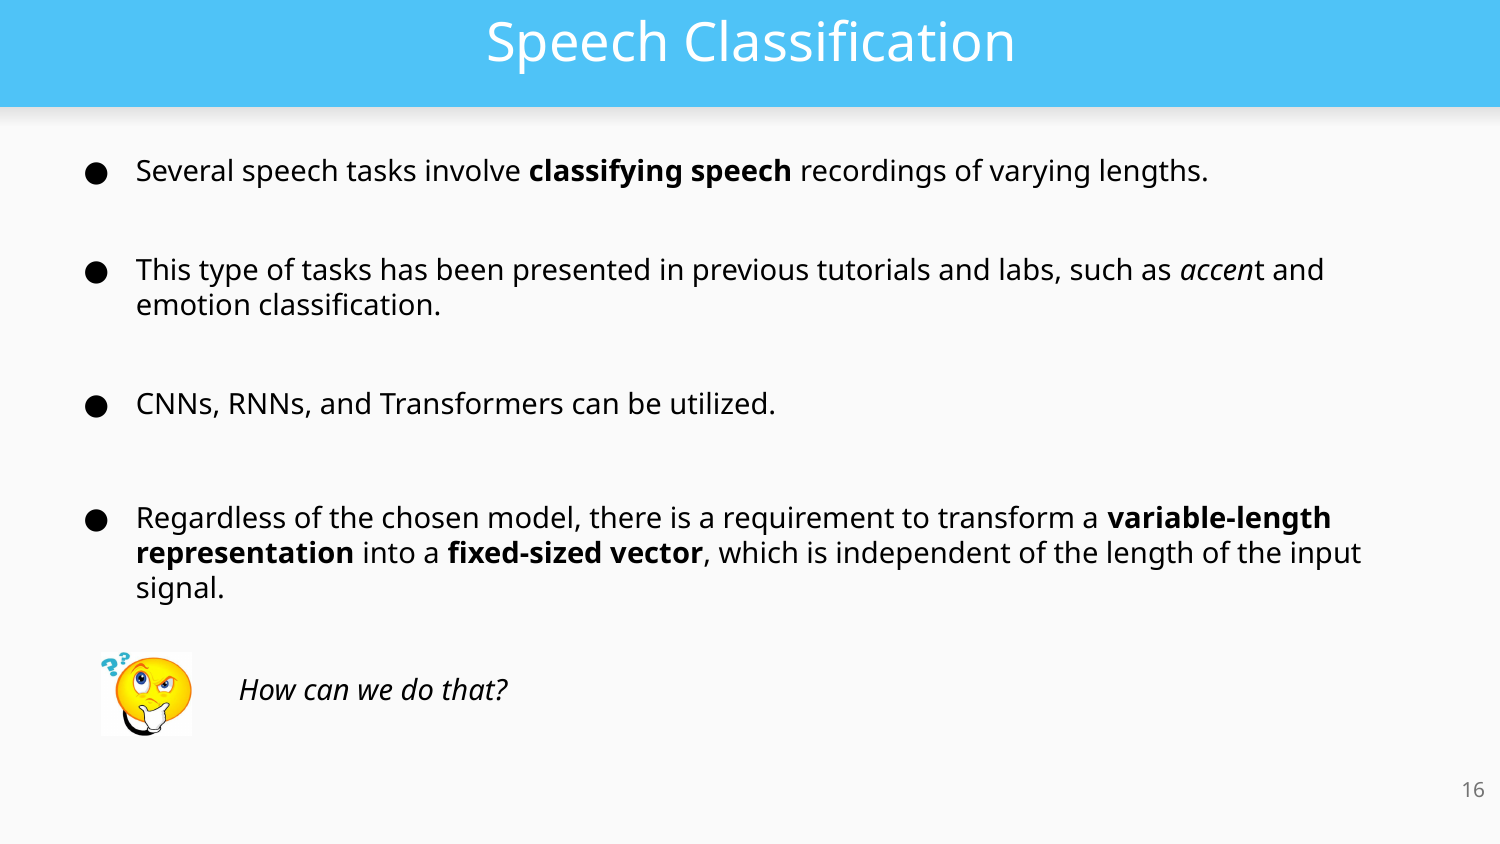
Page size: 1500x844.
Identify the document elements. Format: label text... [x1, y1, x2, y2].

picture [101, 652, 192, 736]
text_box Several speech tasks involve classifying speech recordings of varying lengths. [45, 137, 1458, 203]
text_box CNNs, RNNs, and Transformers can be utilized. [45, 370, 1282, 436]
text_box This type of tasks has been presented in previous tutorials and labs, such as accent and emotion classification. [45, 236, 1436, 337]
text_box How can we do that? [223, 656, 588, 721]
title Speech Classification [27, 0, 1476, 90]
text_box Regardless of the chosen model, there is a requirement to transform a variable-length representation into a fixed-sized vector, which is independent of the length of the input signal. [45, 484, 1422, 620]
slide_number ‹#› [1410, 758, 1500, 823]
